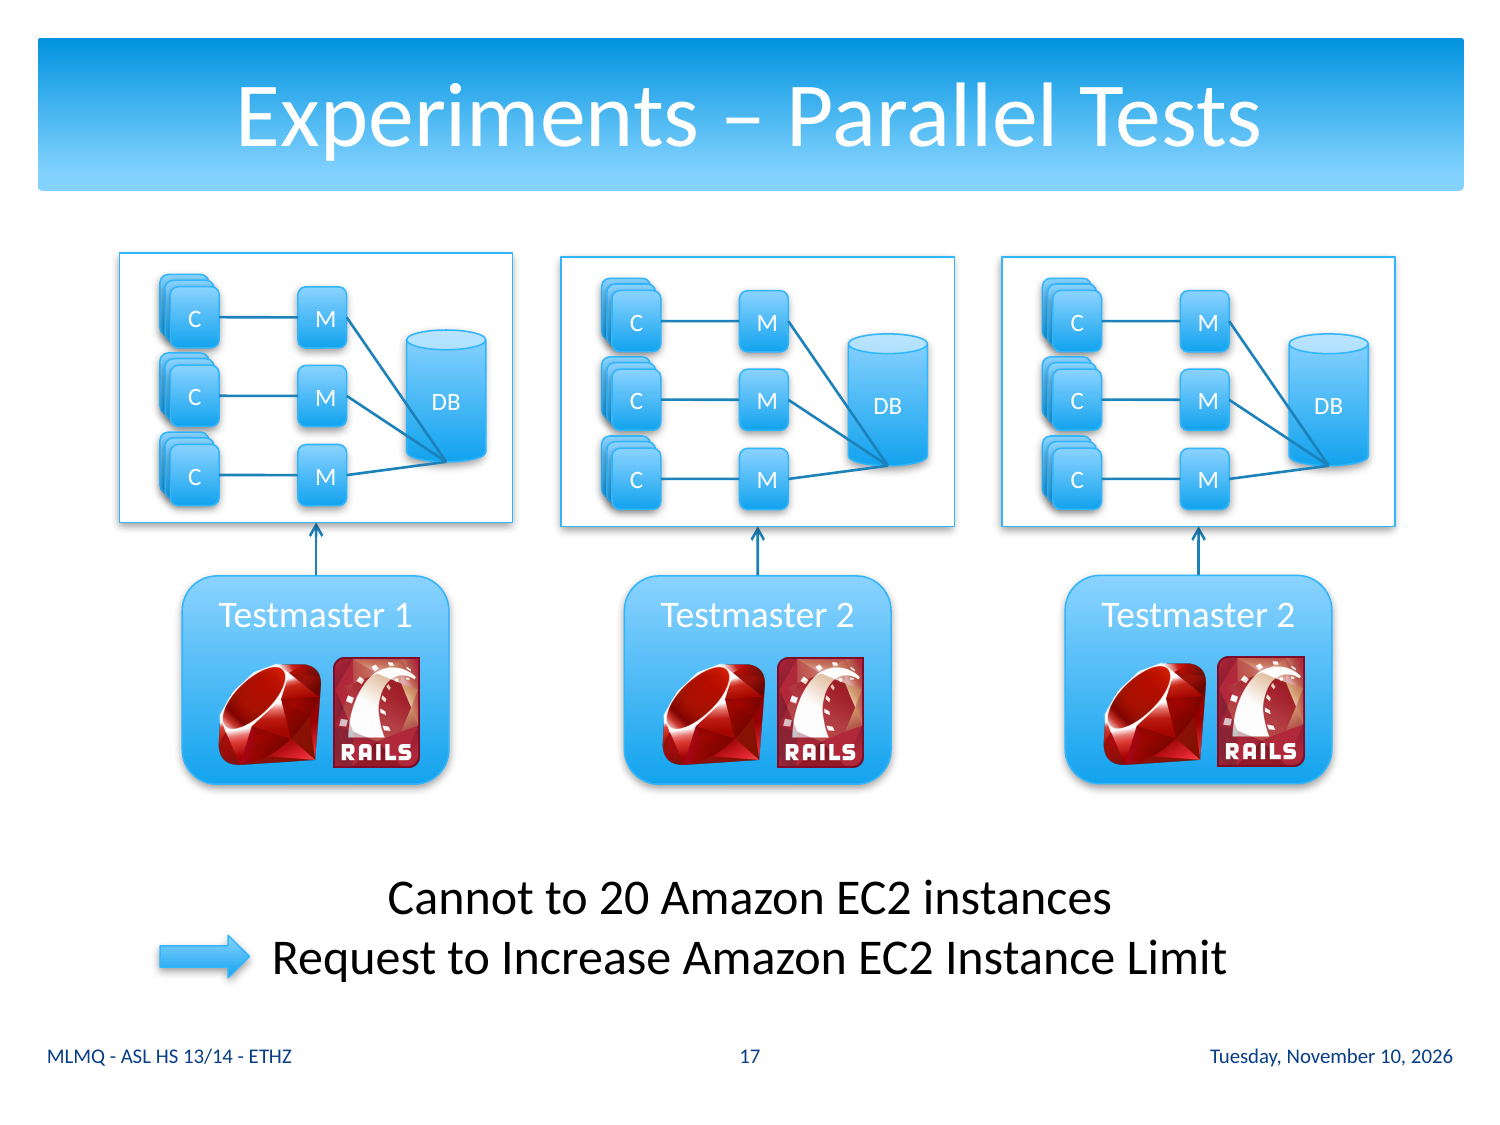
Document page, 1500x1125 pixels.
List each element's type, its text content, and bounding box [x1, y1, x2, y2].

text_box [1064, 575, 1333, 784]
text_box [560, 256, 955, 527]
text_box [1001, 256, 1396, 527]
title Experiments – Parallel Tests [75, 6, 1425, 213]
slide_number 17 [654, 1025, 846, 1086]
text_box Cannot to 20 Amazon EC2 instances Request to Increase Amazon EC2 Instance Limit [0, 856, 1500, 992]
text_box [159, 934, 250, 979]
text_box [181, 575, 450, 785]
footer MLMQ - ASL HS 13/14 - ETHZ [31, 1025, 653, 1086]
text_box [119, 252, 513, 523]
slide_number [847, 1025, 1469, 1086]
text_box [624, 575, 892, 785]
